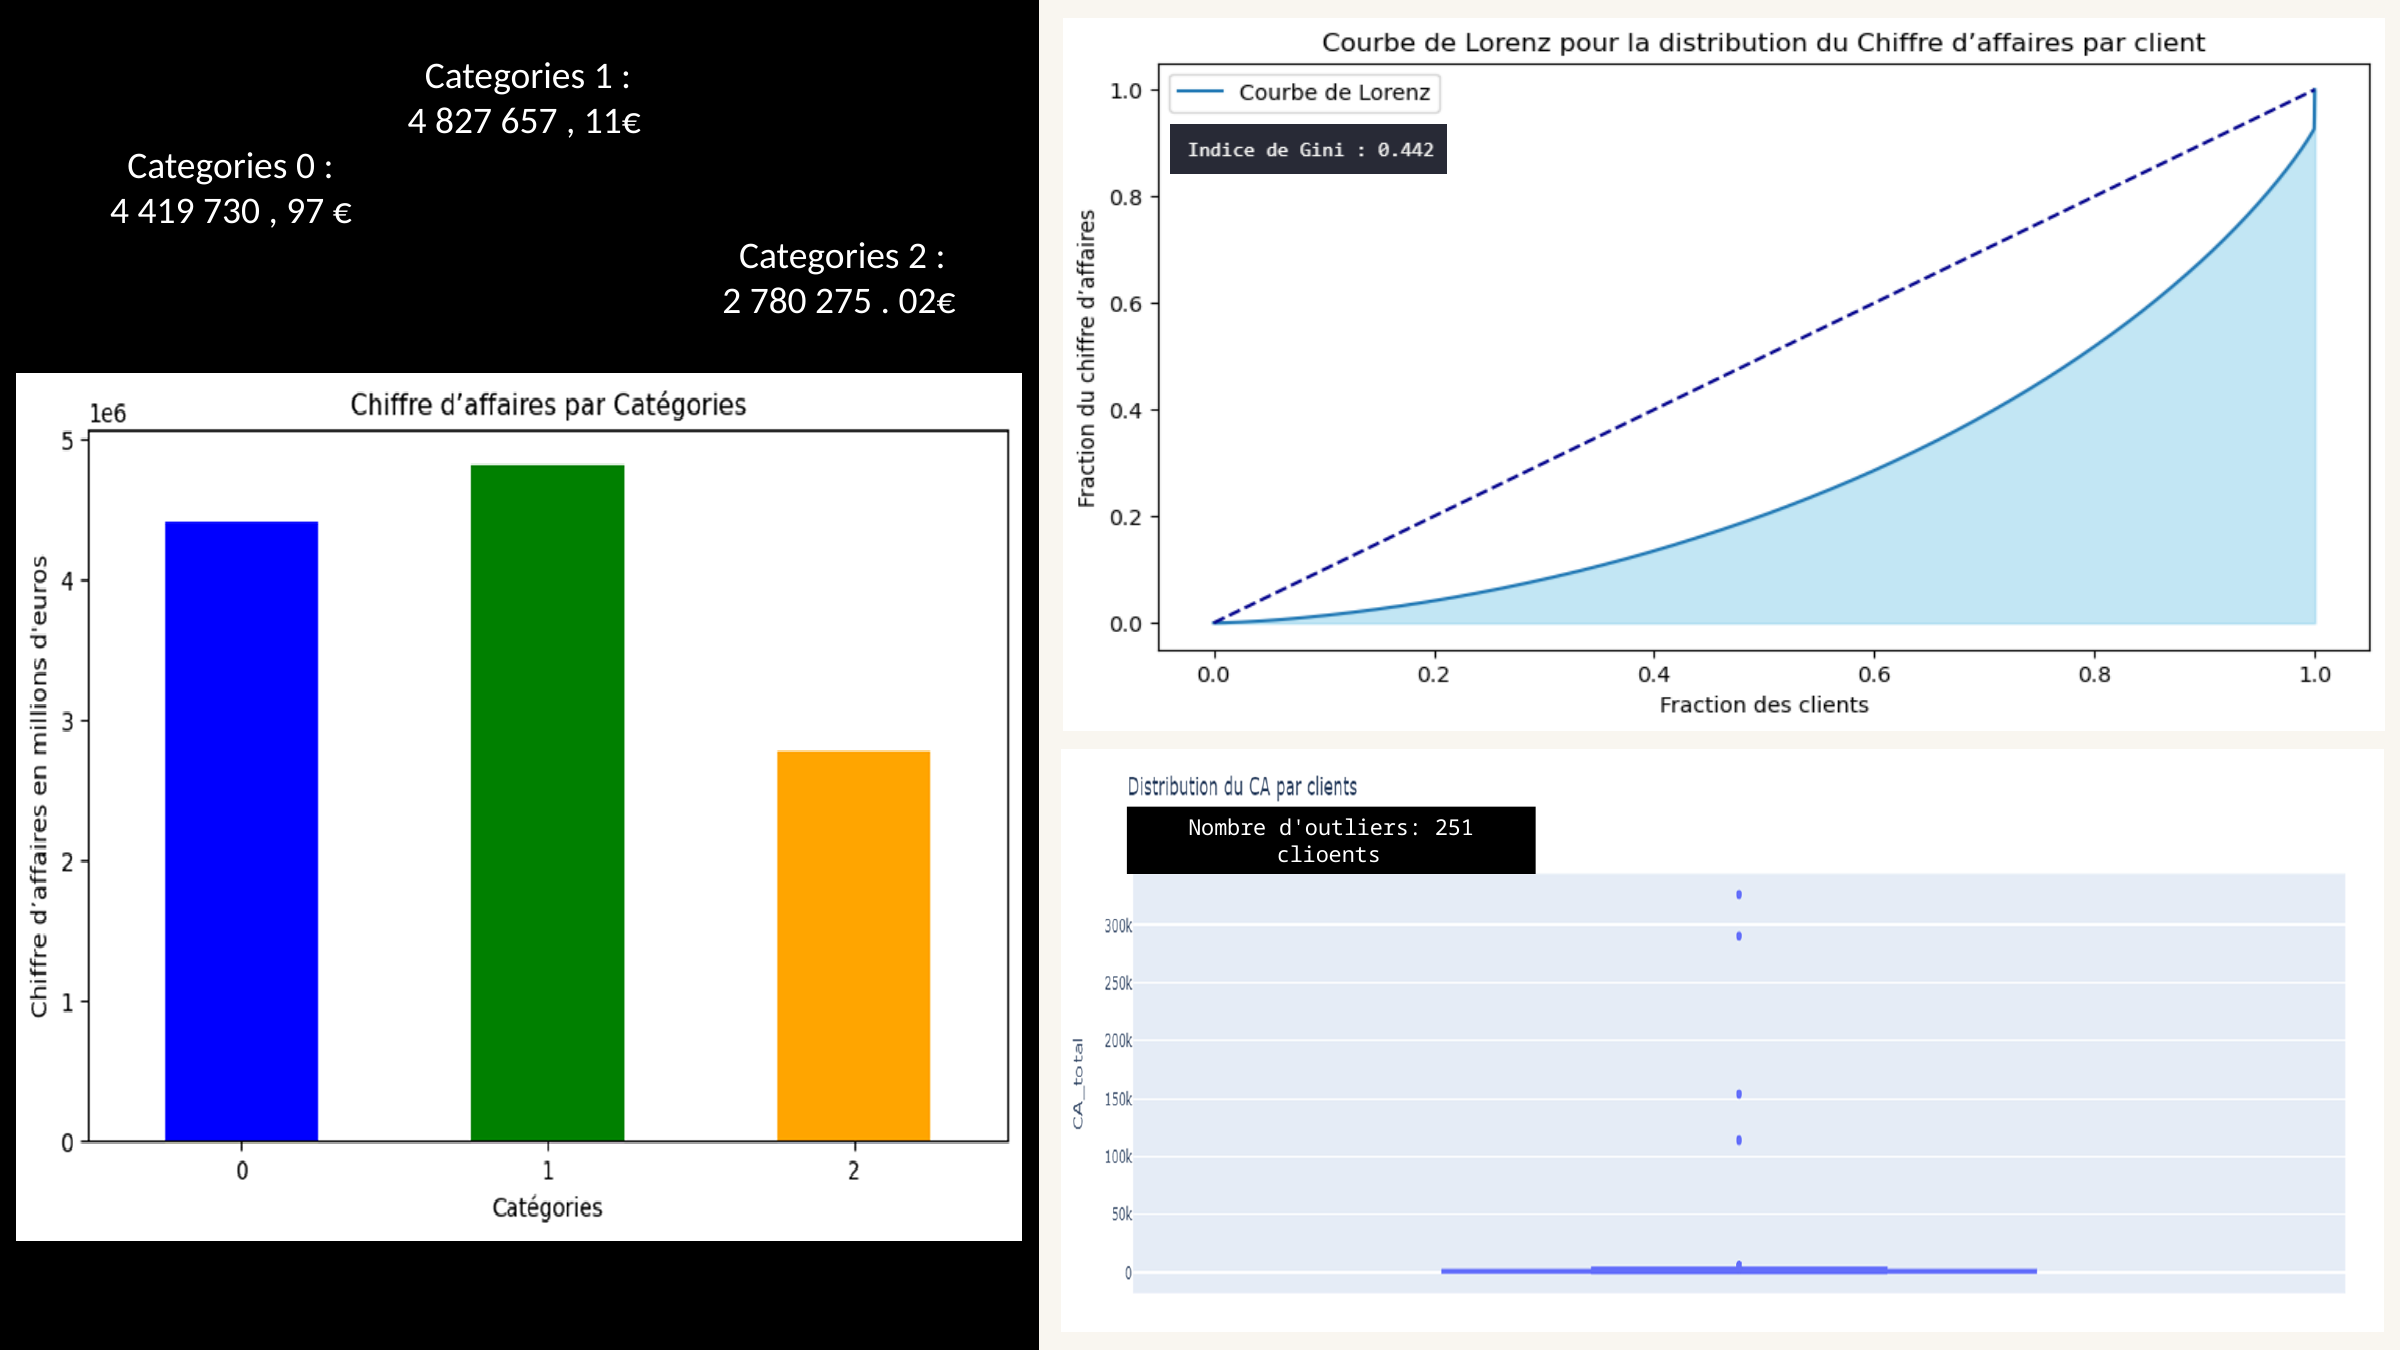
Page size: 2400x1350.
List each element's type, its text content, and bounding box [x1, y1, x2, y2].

picture [16, 373, 1022, 1241]
text_box Categories 1 : 4 827 657 , 11€ Categories 0 : 4 419 730 , 97 € Categories 2 : 2 780 275 . 02€ [0, 43, 1024, 329]
picture [1061, 749, 2384, 1332]
text_box [0, 0, 1039, 1350]
text_box [1039, 0, 2400, 1350]
picture [1063, 18, 2385, 731]
